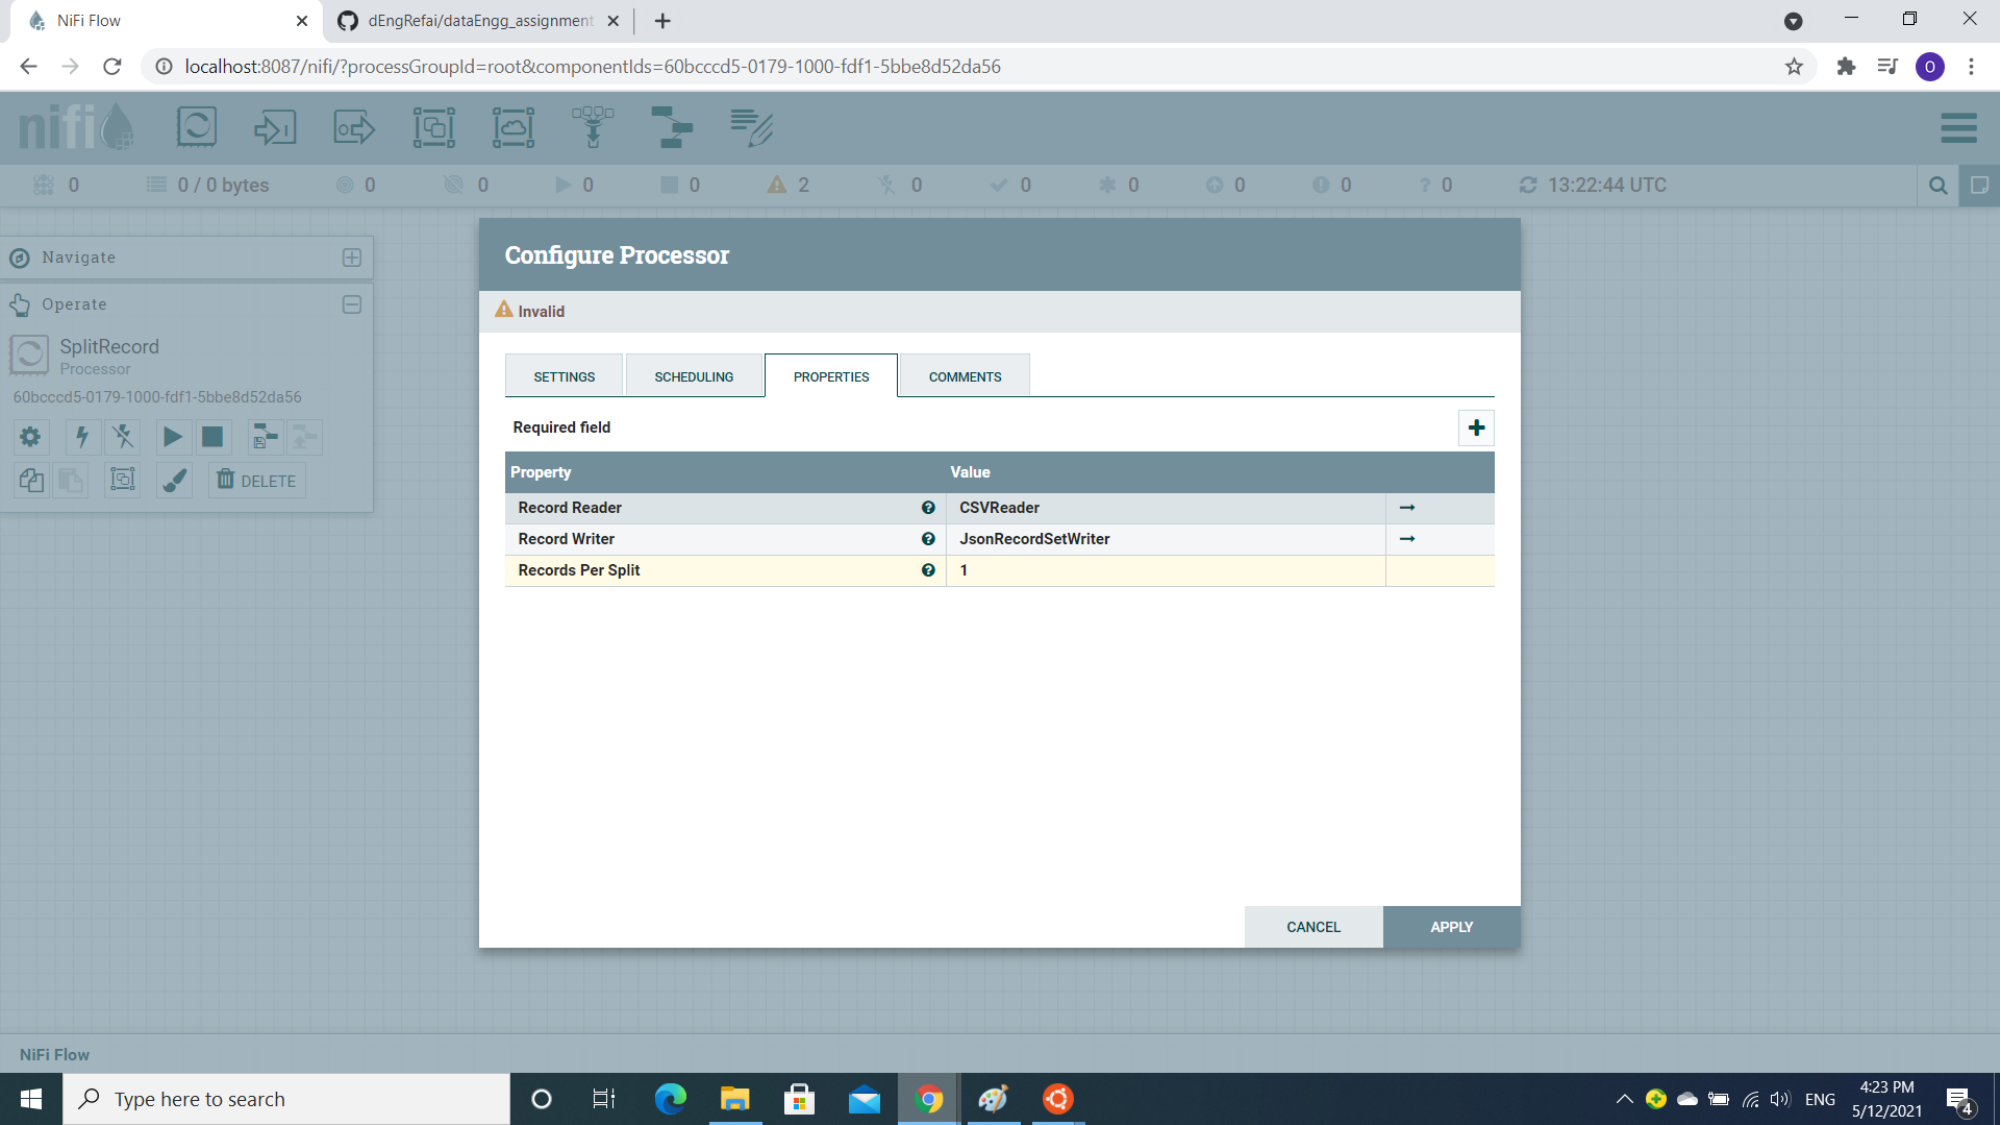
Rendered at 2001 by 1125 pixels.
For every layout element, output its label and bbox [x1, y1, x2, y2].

list [0, 0, 2000, 1125]
